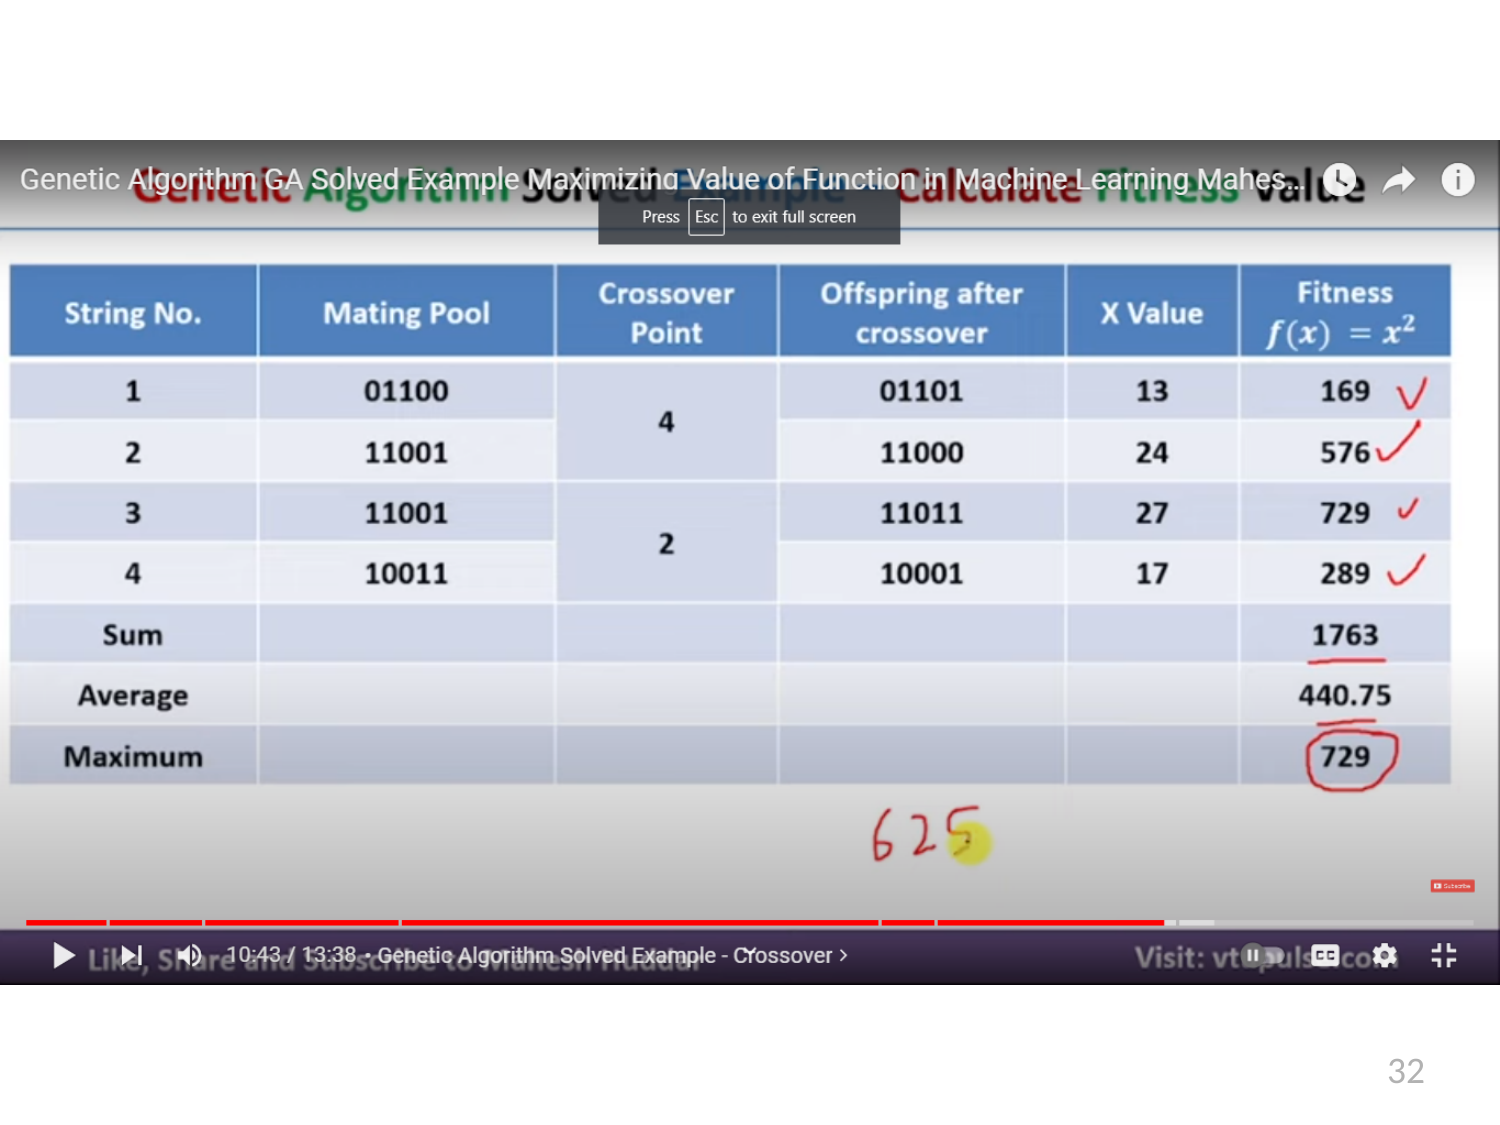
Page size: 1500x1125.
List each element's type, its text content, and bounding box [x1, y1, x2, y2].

picture [0, 140, 1500, 985]
slide_number 32 [1080, 1046, 1425, 1103]
